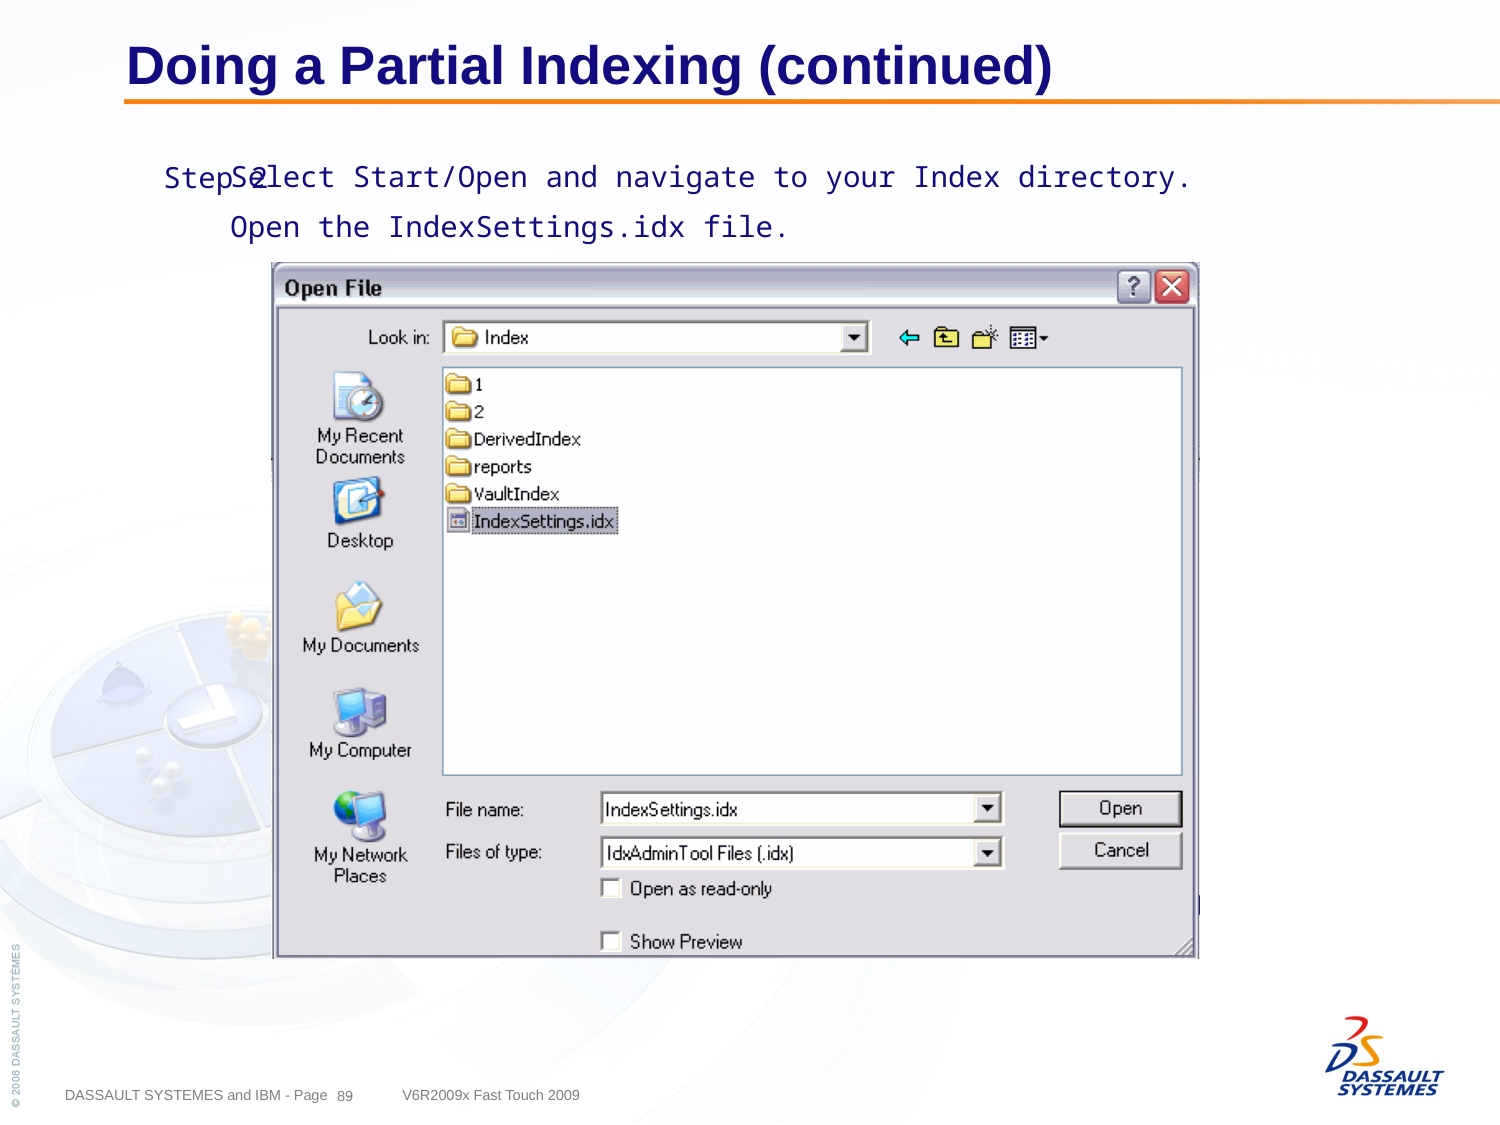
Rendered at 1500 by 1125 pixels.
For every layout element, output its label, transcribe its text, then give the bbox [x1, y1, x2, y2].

title Doing a Partial Indexing (continued) [125, 22, 1476, 97]
text_box Step 2 [148, 151, 215, 202]
picture [0, 0, 1500, 1124]
text_box Select Start/Open and navigate to your Index directory. Open the IndexSettings.idx file. [215, 151, 1208, 251]
